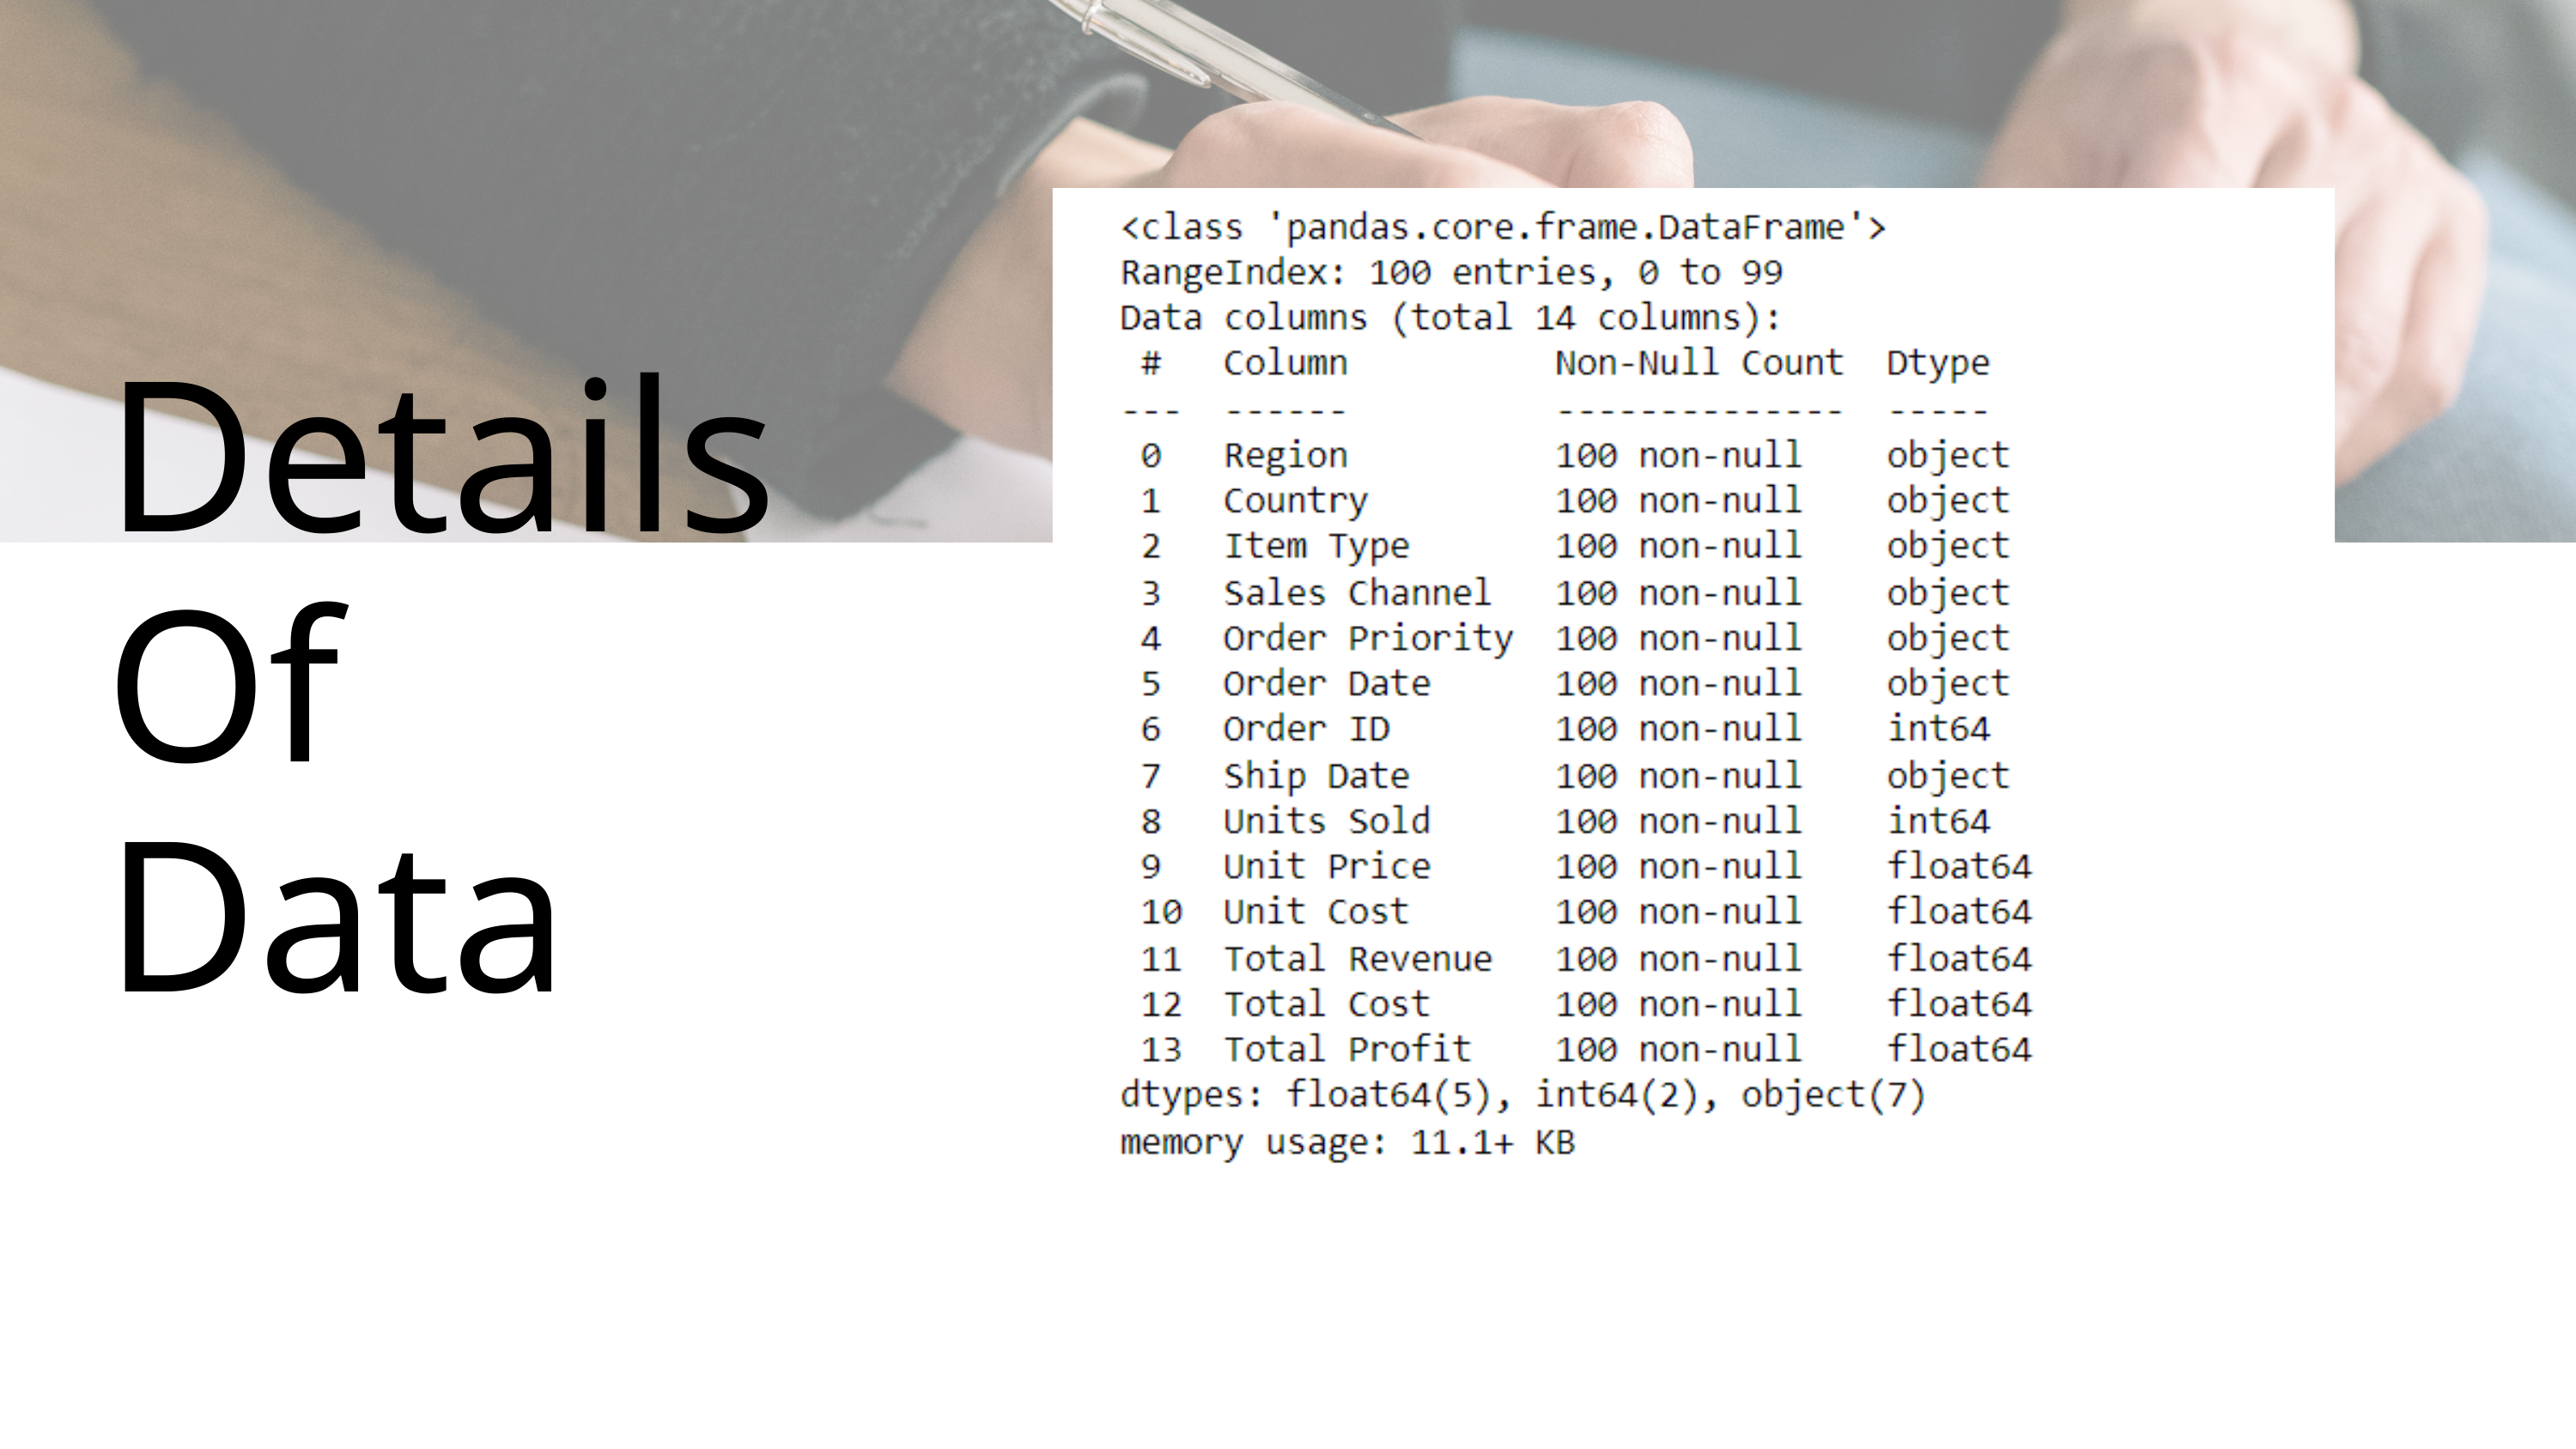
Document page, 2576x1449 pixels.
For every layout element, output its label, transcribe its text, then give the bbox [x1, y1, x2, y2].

text_box [1052, 188, 2336, 1176]
text_box [0, 0, 2576, 543]
text_box Details Of Data [105, 343, 849, 1034]
